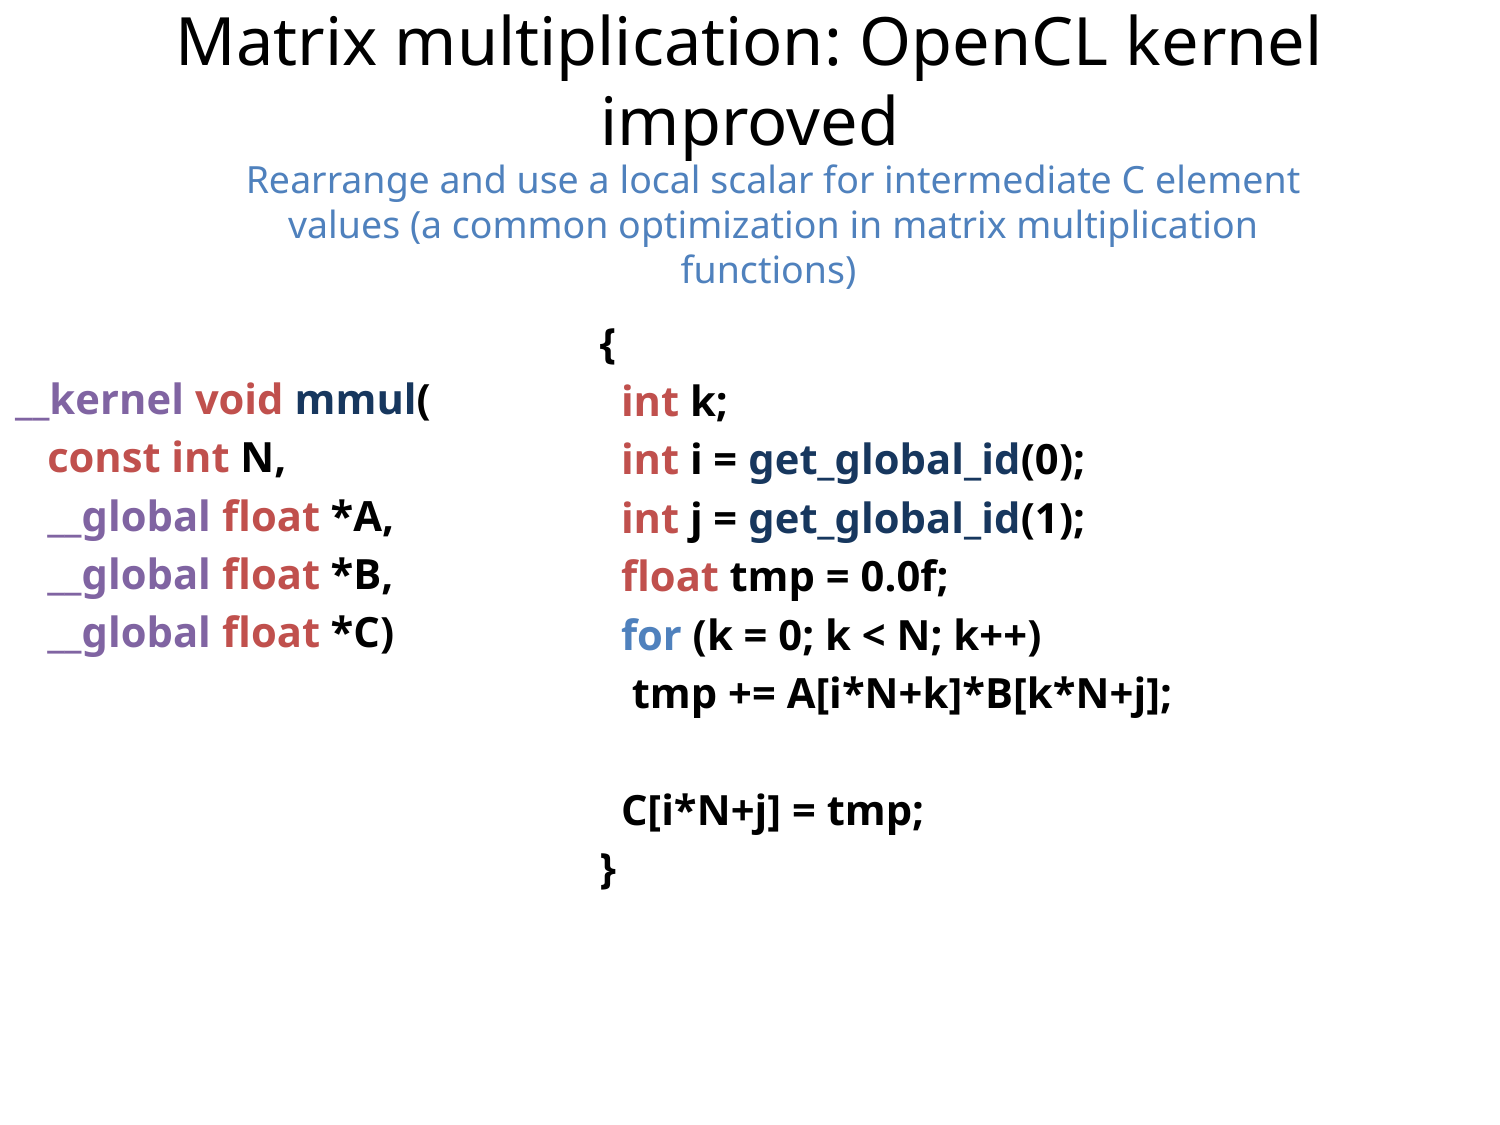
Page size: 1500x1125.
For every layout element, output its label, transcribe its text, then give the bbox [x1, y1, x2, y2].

list __kernel void mmul( const int N, __global float *A, __global float *B, __global float *C) [0, 364, 573, 980]
text_box { int k; int i = get_global_id(0); int j = get_global_id(1); float tmp = 0.0f; for (k = 0; k < N; k++) tmp += A[i*N+k]*B[k*N+j]; C[i*N+j] = tmp; } [584, 309, 1500, 1035]
text_box Rearrange and use a local scalar for intermediate C element values (a common optimization in matrix multiplication functions) [194, 148, 1353, 299]
title Matrix multiplication: OpenCL kernel improved [17, 0, 1483, 173]
